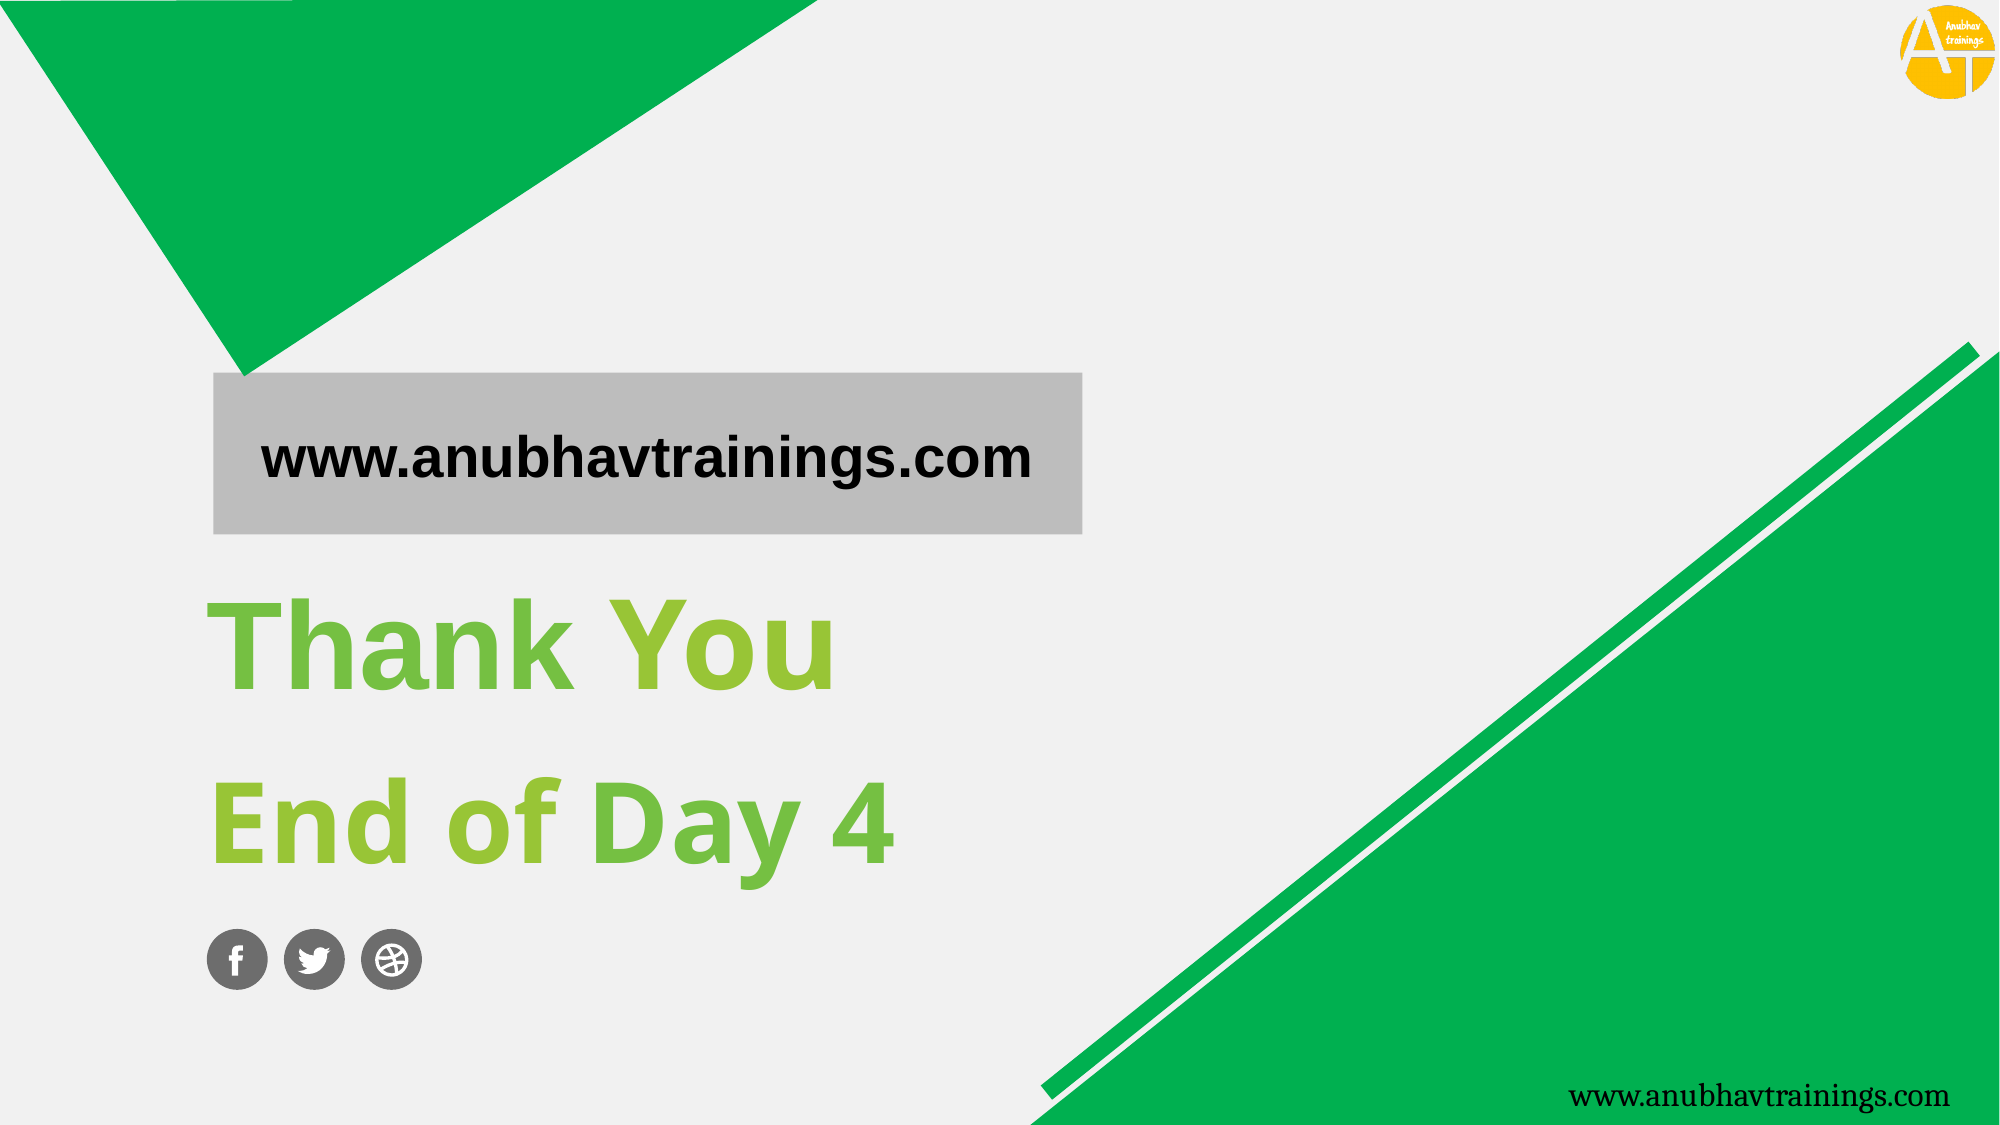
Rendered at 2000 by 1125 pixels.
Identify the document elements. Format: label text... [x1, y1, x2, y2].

text_box www.anubhavtrainings.com [211, 371, 1084, 537]
text_box www.anubhavtrainings.com [1554, 1065, 2000, 1121]
text_box Thank You [206, 564, 1123, 715]
text_box [1028, 349, 2000, 1125]
text_box End of Day 4 [206, 751, 1123, 887]
picture [1891, 0, 2000, 107]
text_box [0, 0, 821, 379]
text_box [206, 928, 423, 991]
text_box [1038, 339, 1983, 1102]
